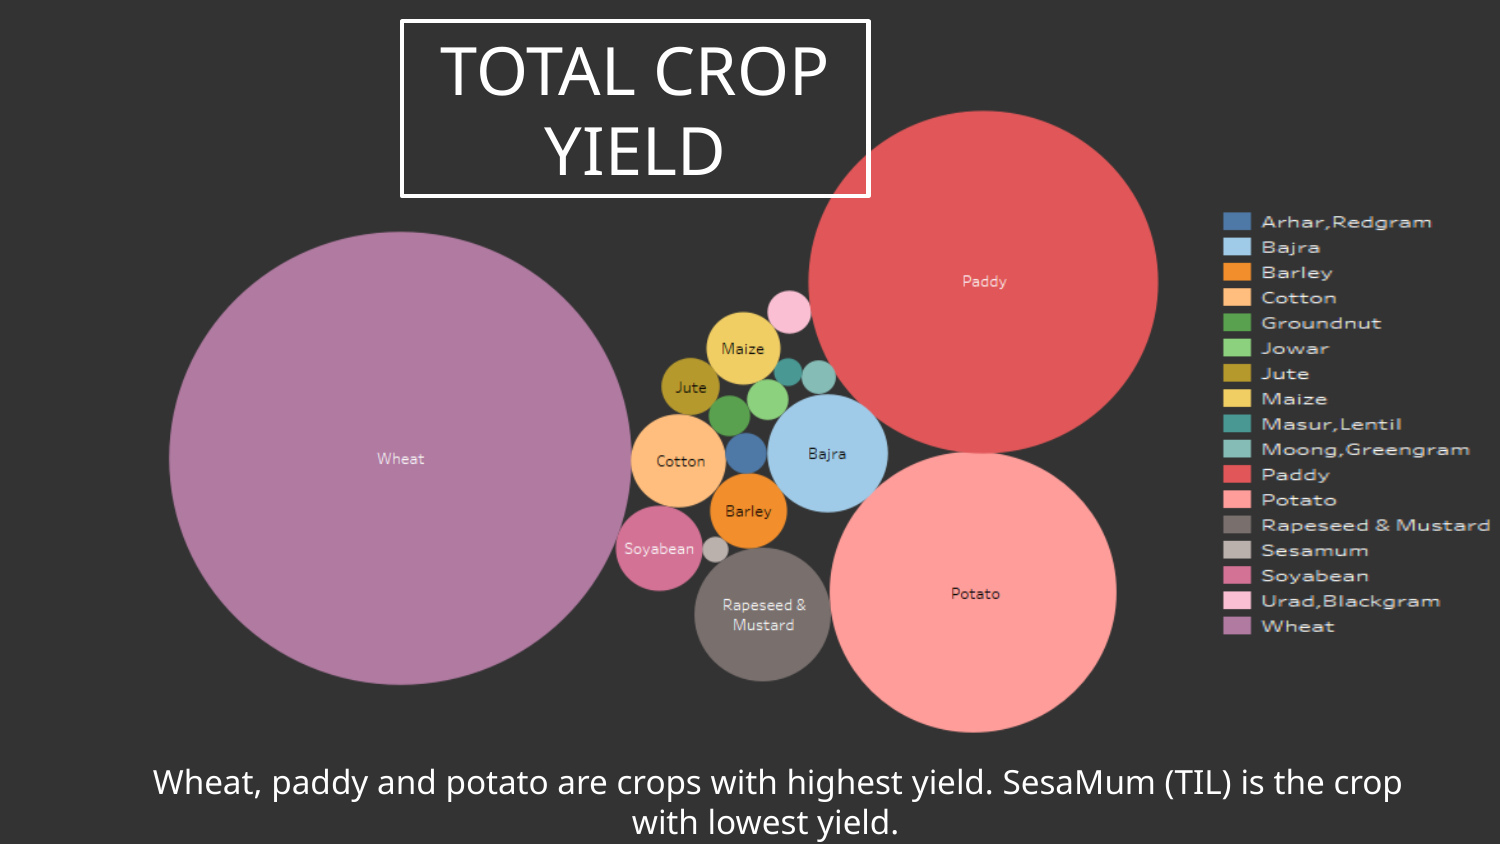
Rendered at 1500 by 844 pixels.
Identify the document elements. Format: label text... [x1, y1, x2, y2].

picture [156, 96, 1170, 746]
text_box Wheat, paddy and potato are crops with highest yield. SesaMum (TIL) is the crop with lowest yield. [136, 754, 1422, 844]
text_box TOTAL CROP YIELD [402, 21, 869, 95]
picture [1216, 211, 1500, 655]
